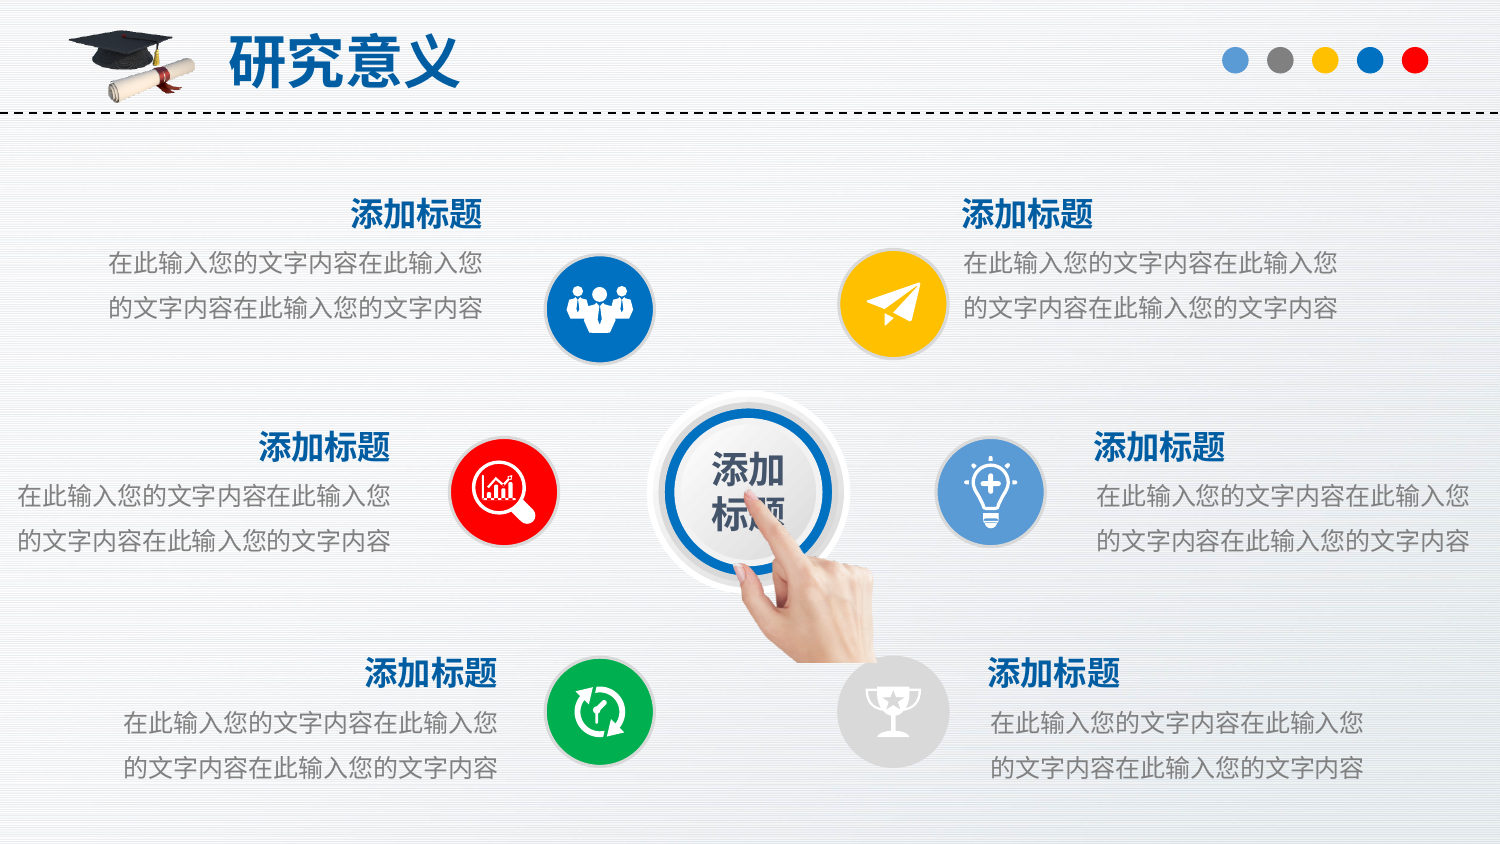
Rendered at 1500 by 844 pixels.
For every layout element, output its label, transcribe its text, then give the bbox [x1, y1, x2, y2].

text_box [2, 418, 440, 565]
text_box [449, 249, 1046, 767]
text_box [1310, 45, 1340, 75]
text_box [1355, 45, 1385, 75]
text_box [1044, 418, 1490, 565]
text_box [1221, 45, 1250, 75]
picture [0, 0, 1500, 844]
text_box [939, 645, 1384, 792]
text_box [108, 645, 547, 792]
text_box [1266, 45, 1295, 75]
text_box [1400, 45, 1430, 75]
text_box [94, 185, 532, 332]
text_box 研究意义 [201, 17, 544, 102]
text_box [912, 185, 1357, 332]
